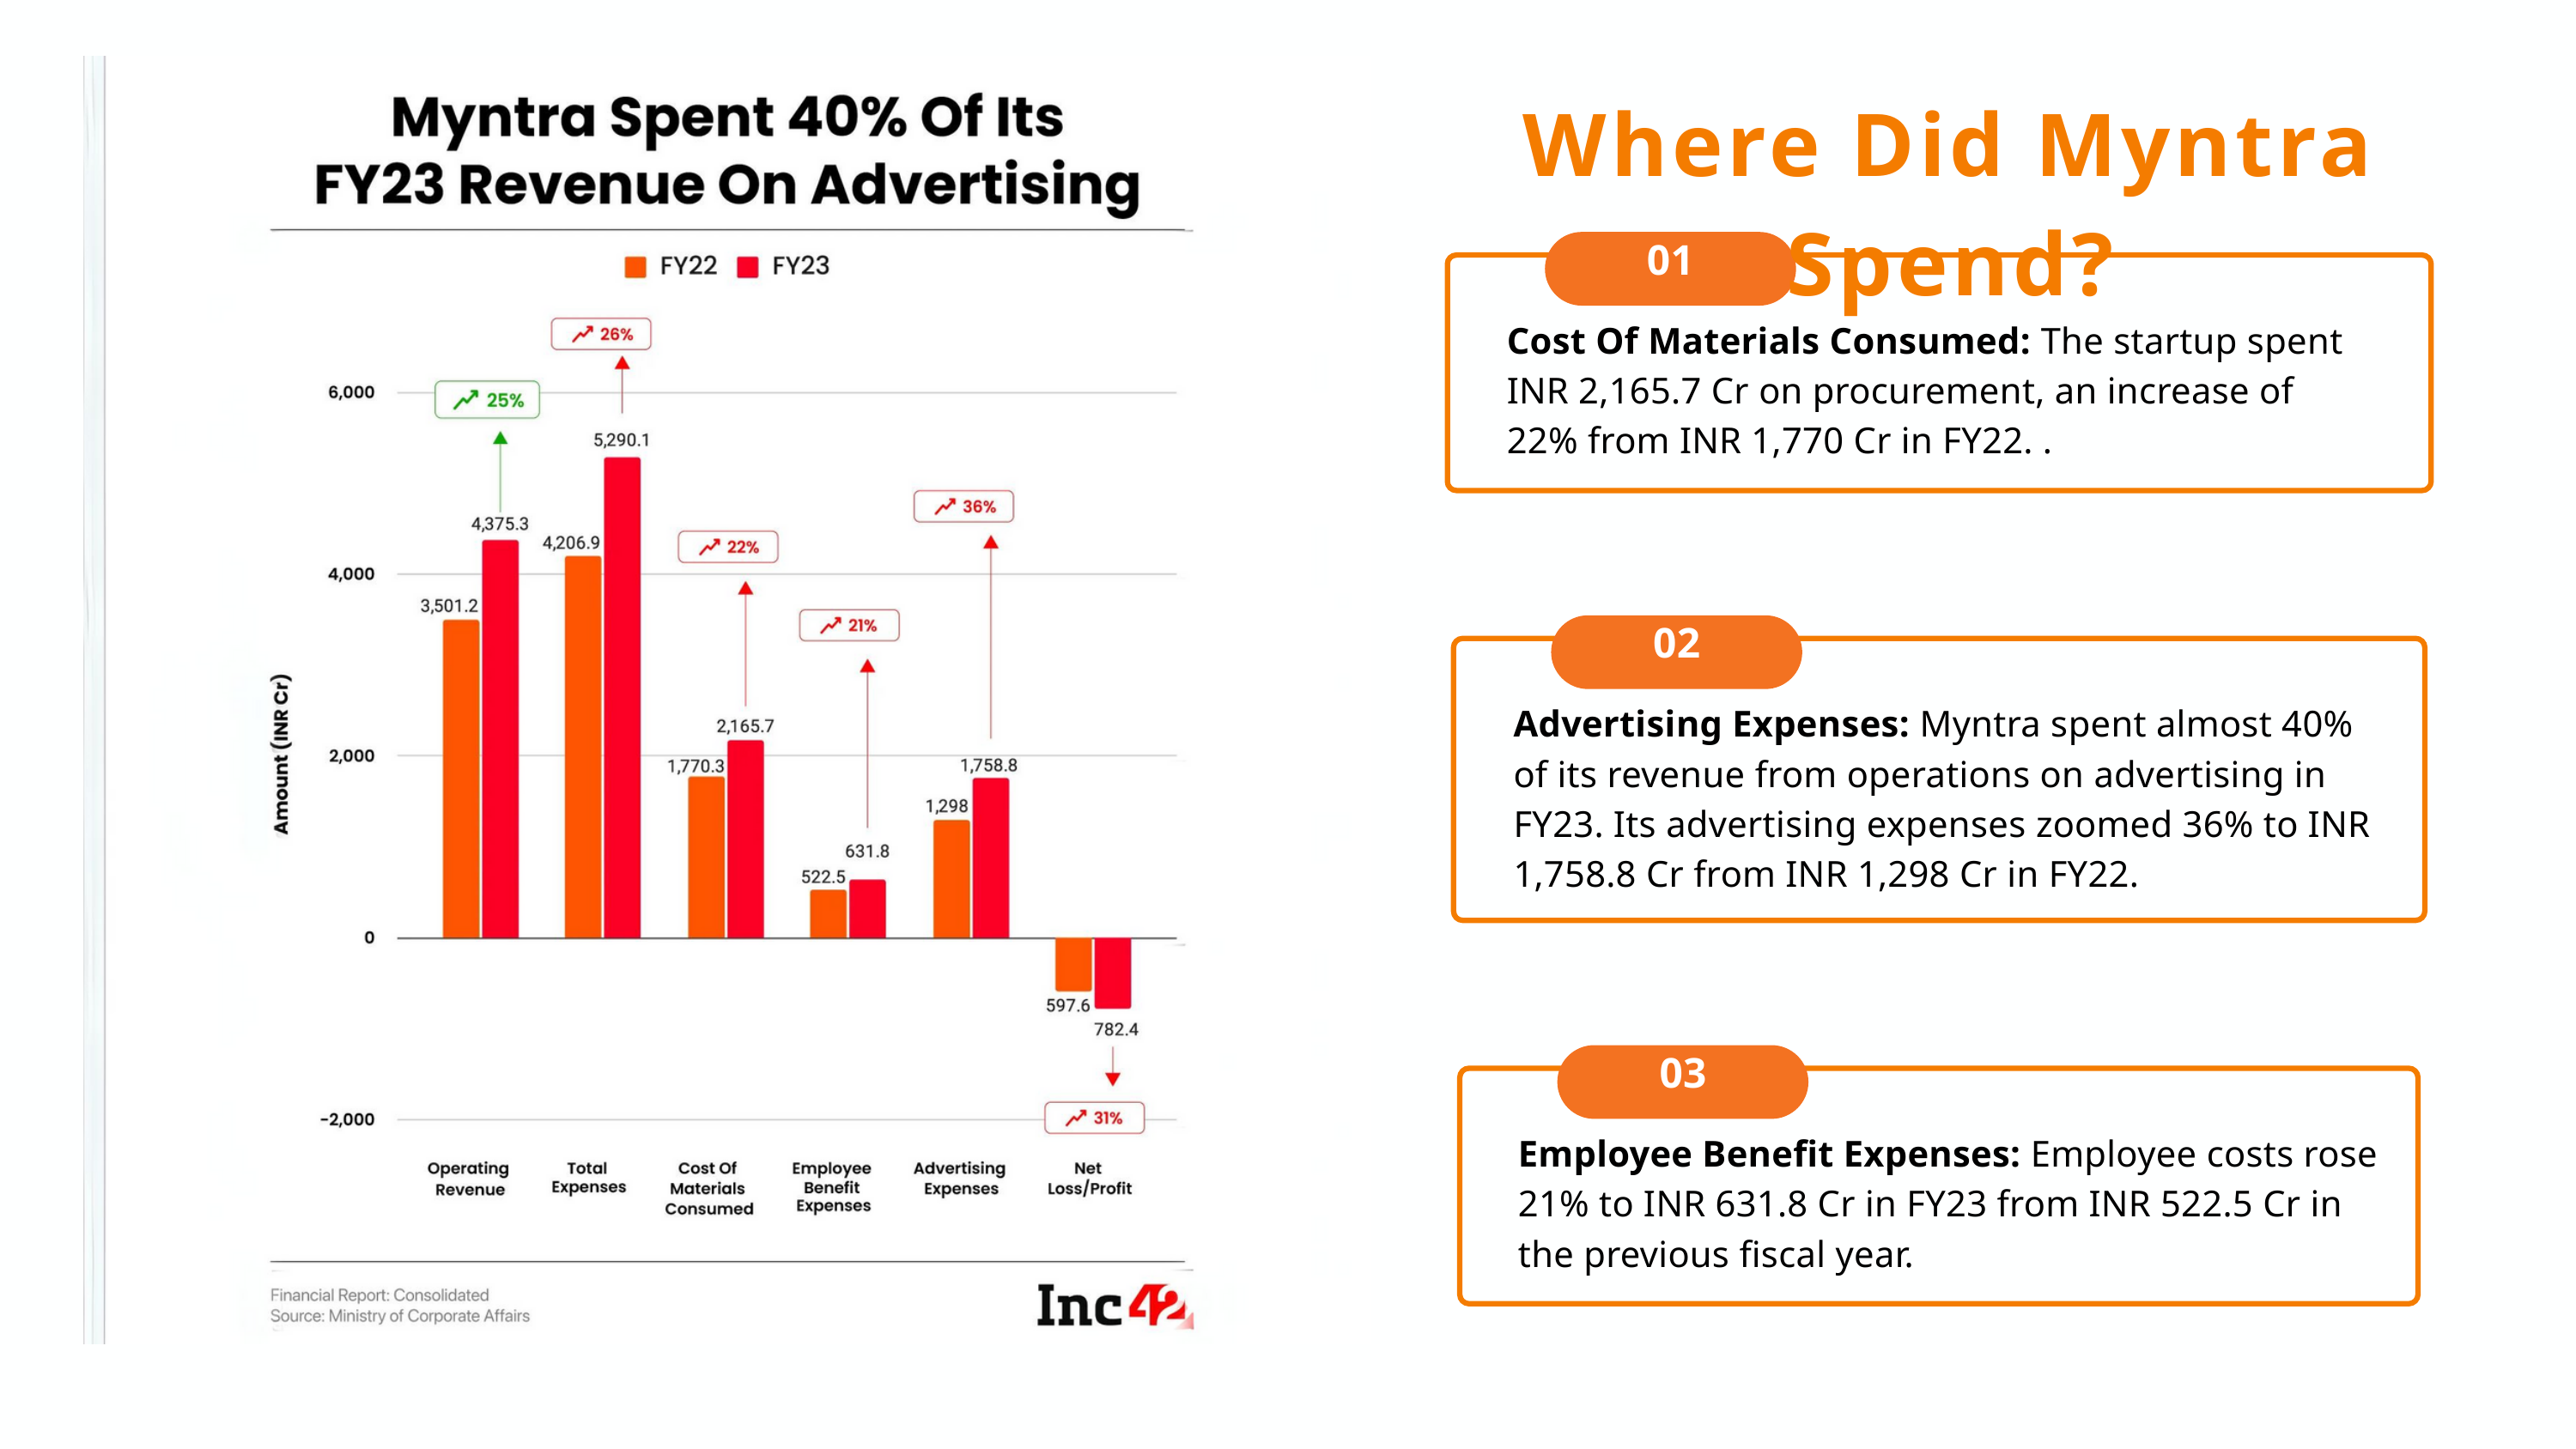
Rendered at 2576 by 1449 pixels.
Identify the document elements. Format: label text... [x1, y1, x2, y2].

text_box Where Did Myntra Spend? [1349, 74, 2552, 433]
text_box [1453, 638, 2426, 921]
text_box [1551, 615, 1803, 689]
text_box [1544, 231, 1796, 306]
text_box [83, 56, 1372, 1344]
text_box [1557, 1045, 1809, 1119]
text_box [1459, 1068, 2419, 1304]
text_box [1447, 254, 2432, 491]
